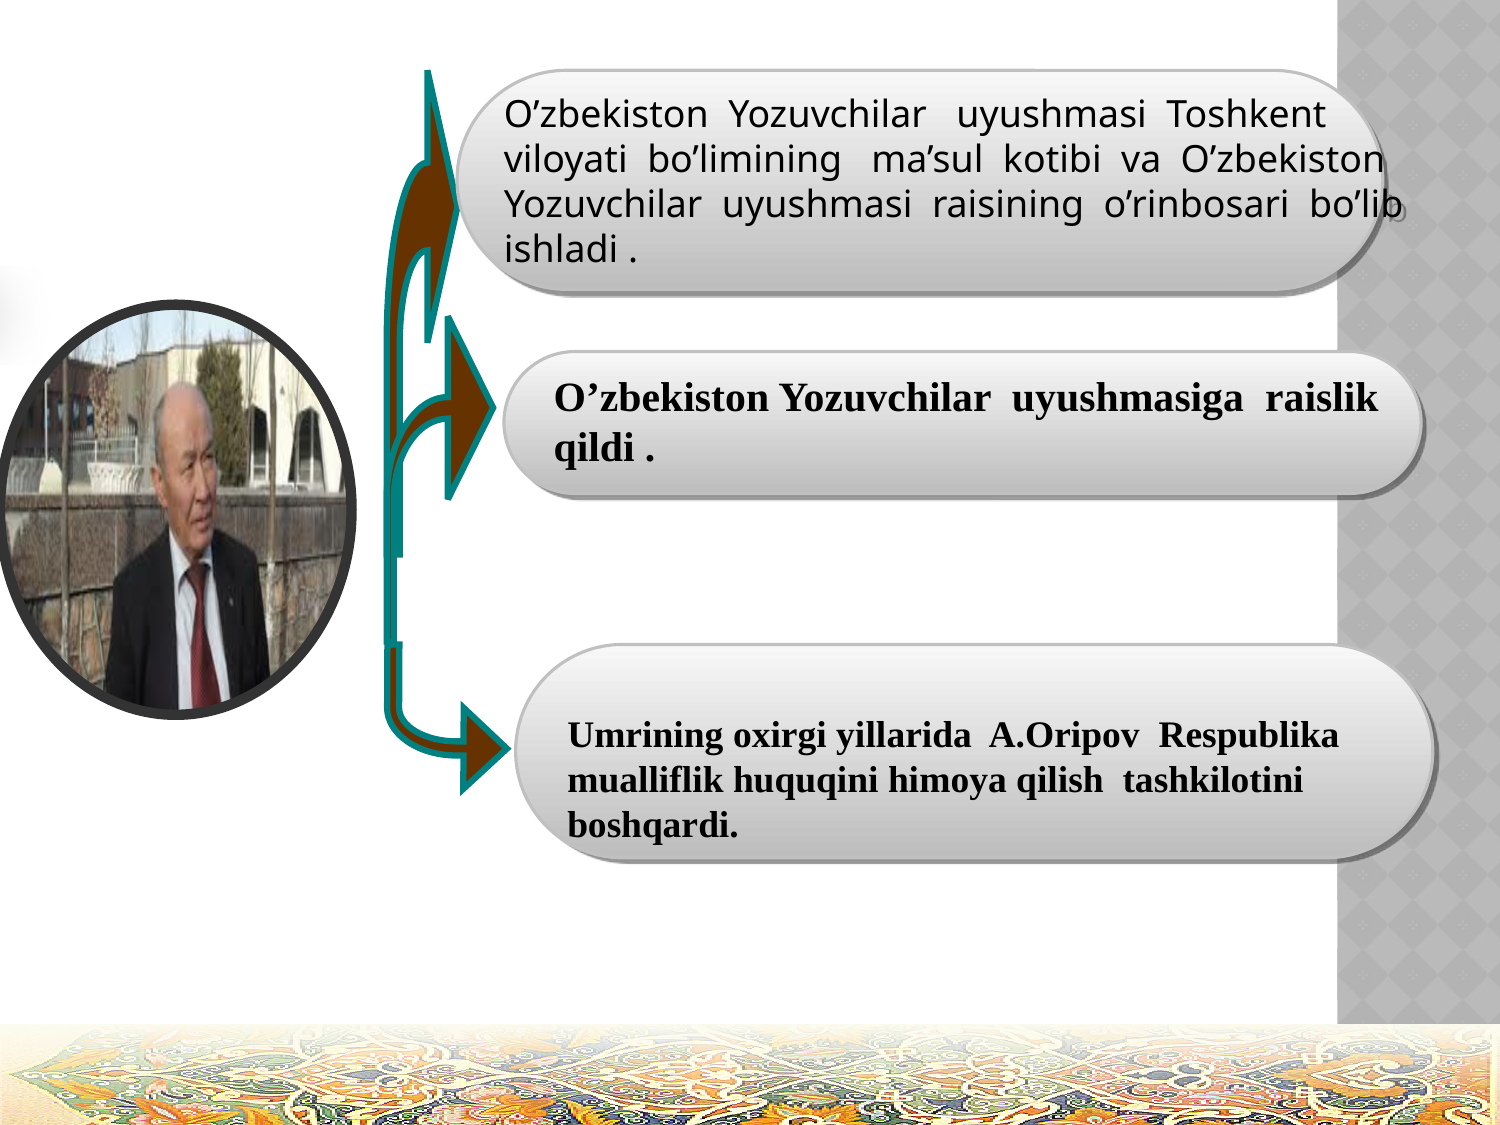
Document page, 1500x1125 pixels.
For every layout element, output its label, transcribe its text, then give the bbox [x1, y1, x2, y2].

picture [0, 304, 352, 716]
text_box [503, 351, 1434, 494]
text_box [394, 465, 400, 555]
text_box [386, 316, 494, 642]
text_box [515, 644, 1447, 860]
text_box [387, 644, 507, 789]
picture [0, 1024, 1500, 1125]
text_box O’zbekiston Yozuvchilar uyushmasi Toshkent viloyati bo’limining ma’sul kotibi va O’zbekiston Yozuvchilar uyushmasi raisining o’rinbosari bo’lib ishladi . [457, 70, 1383, 290]
text_box [386, 70, 458, 488]
